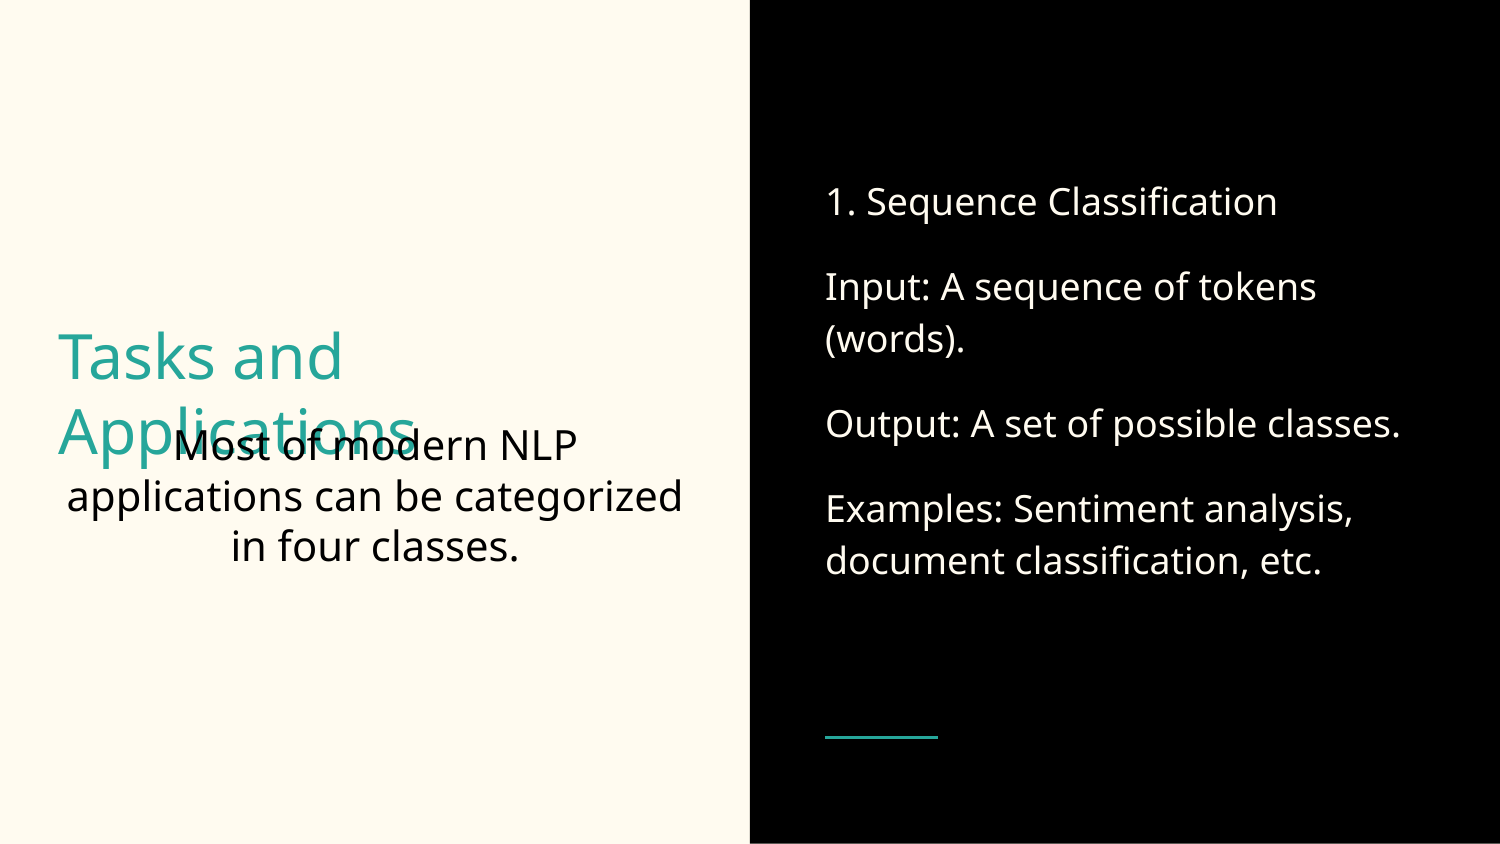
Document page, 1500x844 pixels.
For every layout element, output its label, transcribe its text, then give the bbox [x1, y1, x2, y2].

list 1. Sequence Classification Input: A sequence of tokens (words). Output: A set of possible classes. Examples: Sentiment analysis, document classification, etc. [810, 156, 1440, 763]
title Tasks and Applications [43, 301, 708, 404]
subtitle Most of modern NLP applications can be categorized in four classes. [43, 404, 708, 625]
